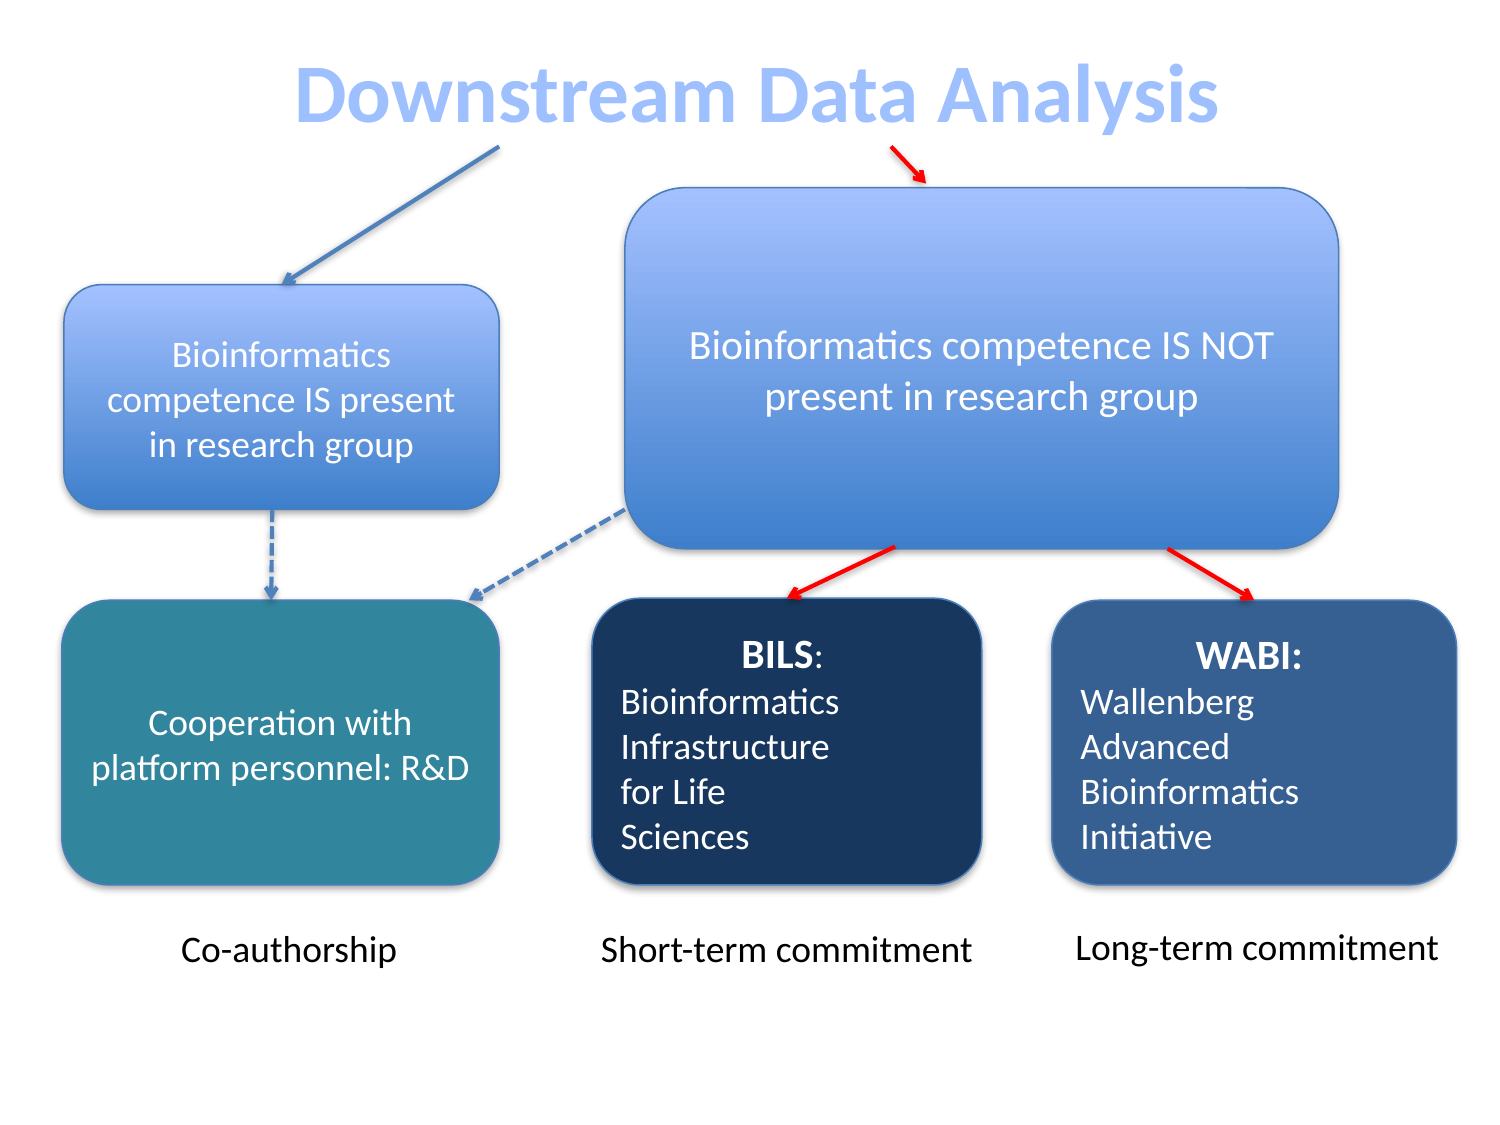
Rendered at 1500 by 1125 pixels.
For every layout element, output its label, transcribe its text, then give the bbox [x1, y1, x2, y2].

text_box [1167, 548, 1255, 601]
text_box Bioinformatics competence IS NOT present in research group [624, 186, 1340, 550]
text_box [786, 546, 896, 599]
text_box Downstream Data Analysis [279, 31, 1236, 147]
text_box Cooperation with platform personnel: R&D [61, 599, 500, 886]
text_box WABI: Wallenberg Advanced Bioinformatics Initiative [1051, 599, 1458, 886]
text_box BILS: Bioinformatics Infrastructure for Life Sciences [591, 597, 983, 886]
text_box Long-term commitment [1060, 915, 1455, 975]
text_box Co-authorship [166, 917, 413, 978]
text_box Short-term commitment [586, 917, 988, 977]
text_box Bioinformatics competence IS present in research group [63, 283, 500, 511]
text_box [468, 509, 626, 601]
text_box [890, 146, 927, 184]
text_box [281, 146, 500, 285]
